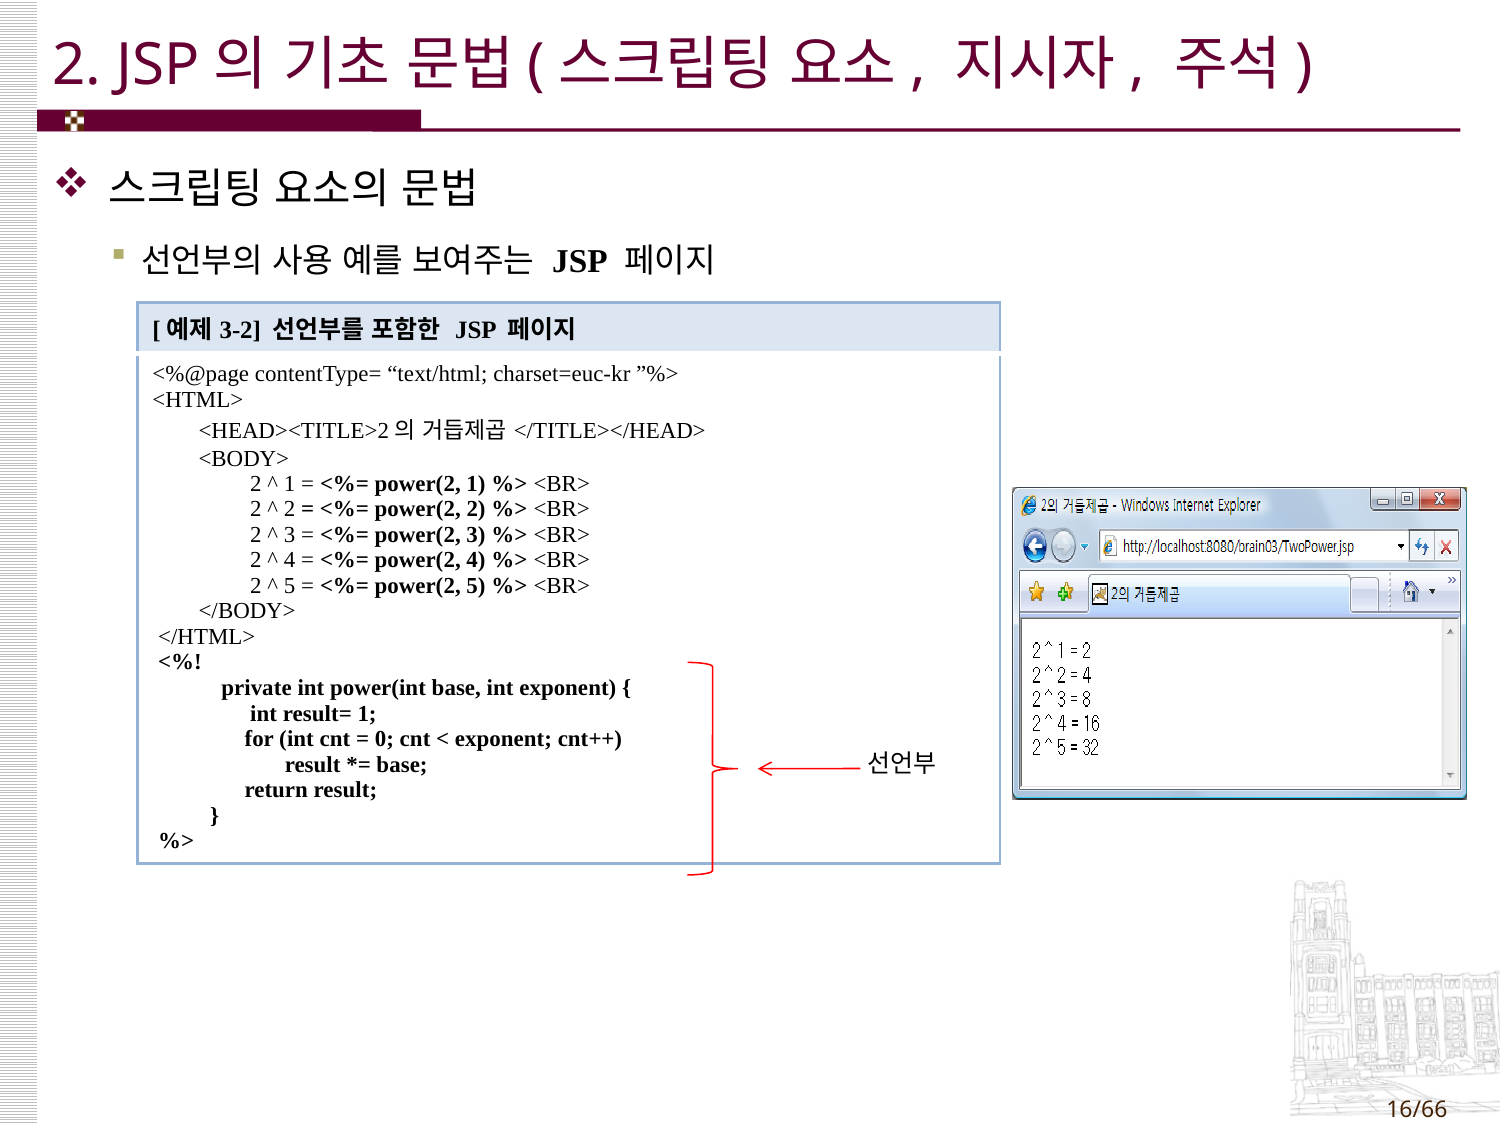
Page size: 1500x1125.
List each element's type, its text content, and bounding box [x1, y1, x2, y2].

table_cell <%@page contentType= “text/html; charset=euc-kr ”%> <HTML> <HEAD><TITLE>2의 거듭제곱</TITLE></HEAD> <BODY> 2 ^ 1 = <%= power(2, 1) %> <BR> 2 ^ 2 = <%= power(2, 2) %> <BR> 2 ^ 3 = <%= power(2, 3) %> <BR> 2 ^ 4 = <%= power(2, 4) %> <BR> 2 ^ 5 = <%= power(2, 5) %> <BR> </BODY> </HTML> <%! private int power(int base, int exponent) { int result= 1; for (int cnt = 0; cnt < exponent; cnt++) result *= base; return result; } %> [139, 356, 999, 862]
picture [65, 111, 84, 131]
picture [1012, 487, 1467, 801]
text_box [687, 661, 739, 876]
title 2. JSP의 기초 문법(스크립팅 요소, 지시자, 주석) [36, 13, 1426, 109]
text_box 선언부 [843, 729, 960, 796]
table_header [예제3-2] 선언부를 포함한 JSP 페이지 [139, 304, 999, 351]
list 스크립팅 요소의 문법 선언부의 사용 예를 보여주는 JSP 페이지 [37, 154, 1463, 1093]
picture [1290, 874, 1500, 1125]
